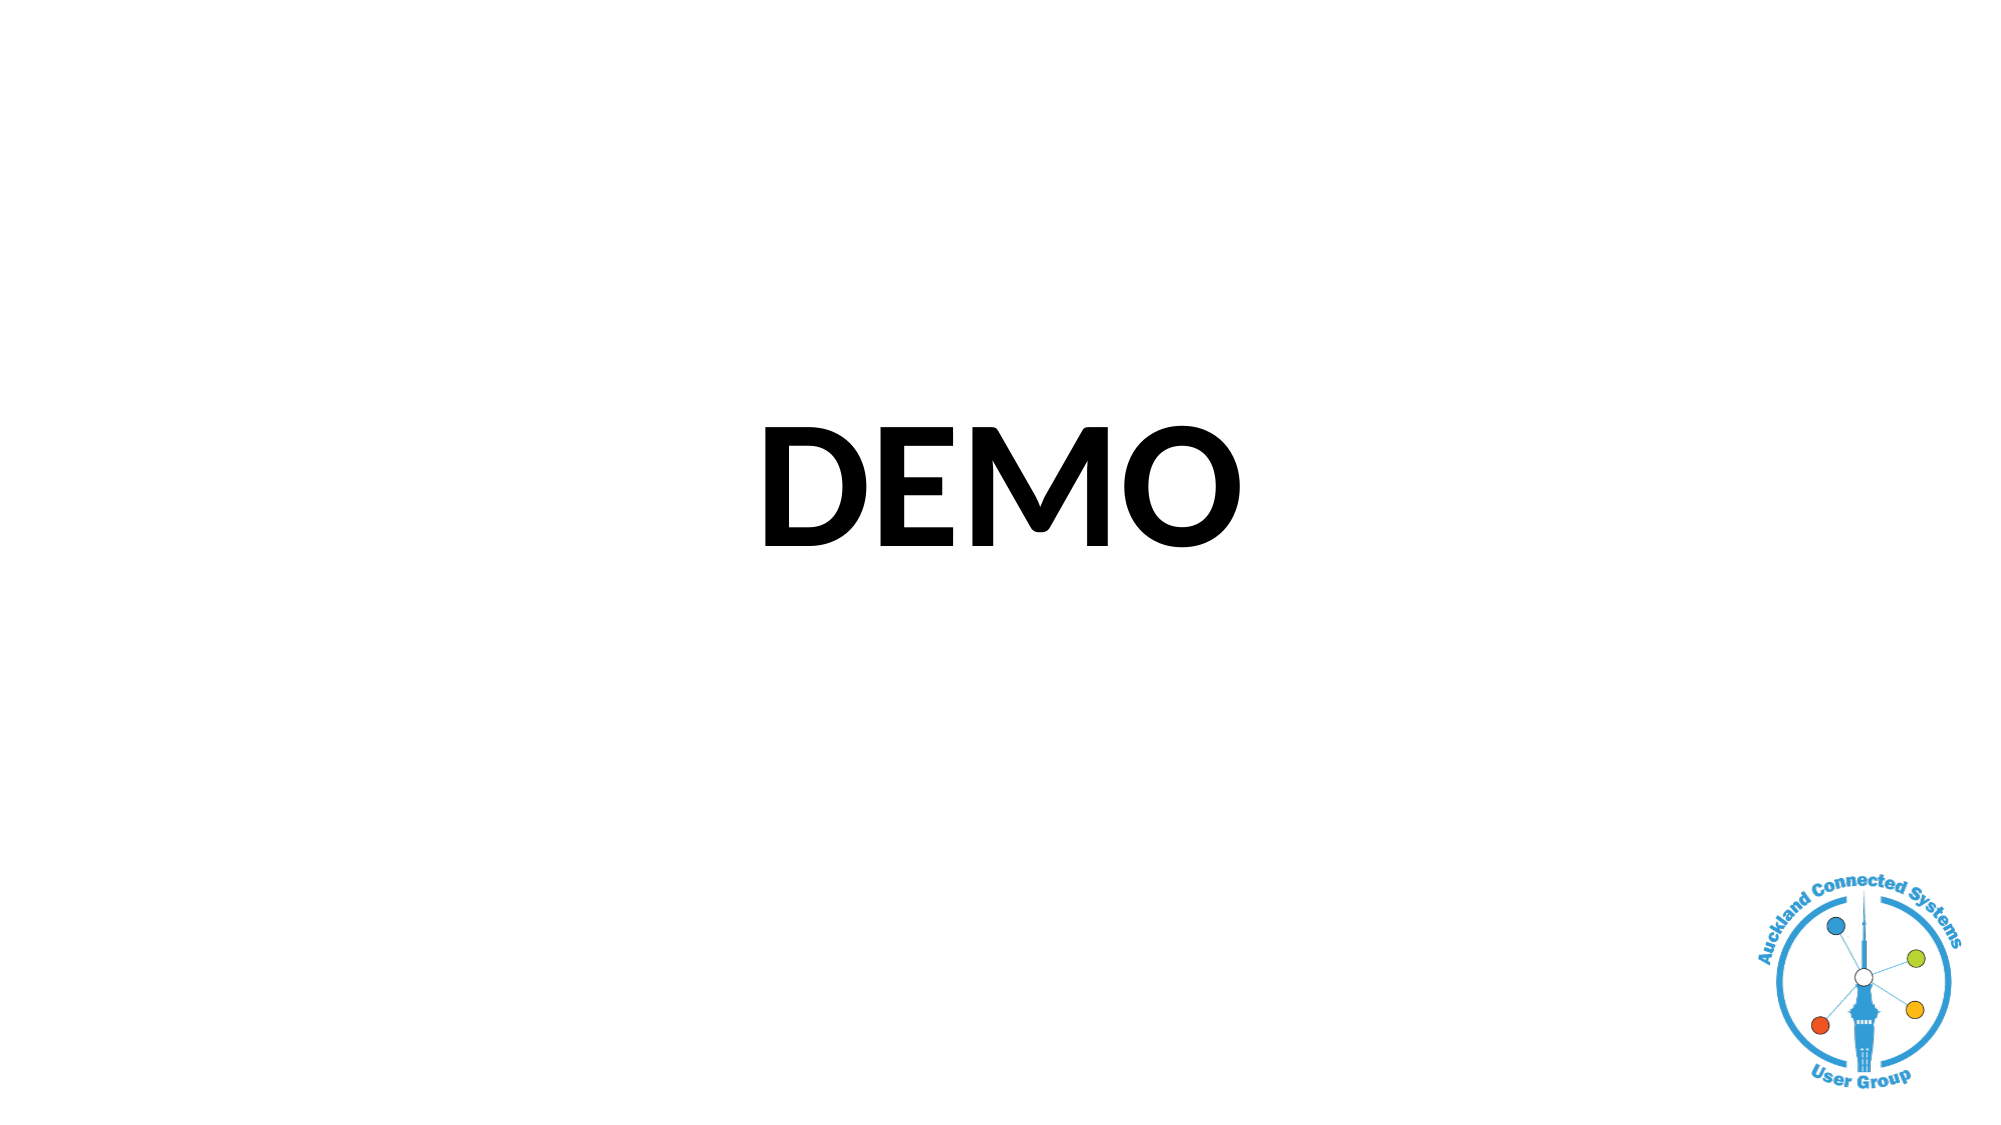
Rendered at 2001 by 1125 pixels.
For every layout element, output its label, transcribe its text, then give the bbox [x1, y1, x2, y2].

picture [1754, 866, 1971, 1103]
text_box DEMO [118, 350, 1882, 624]
